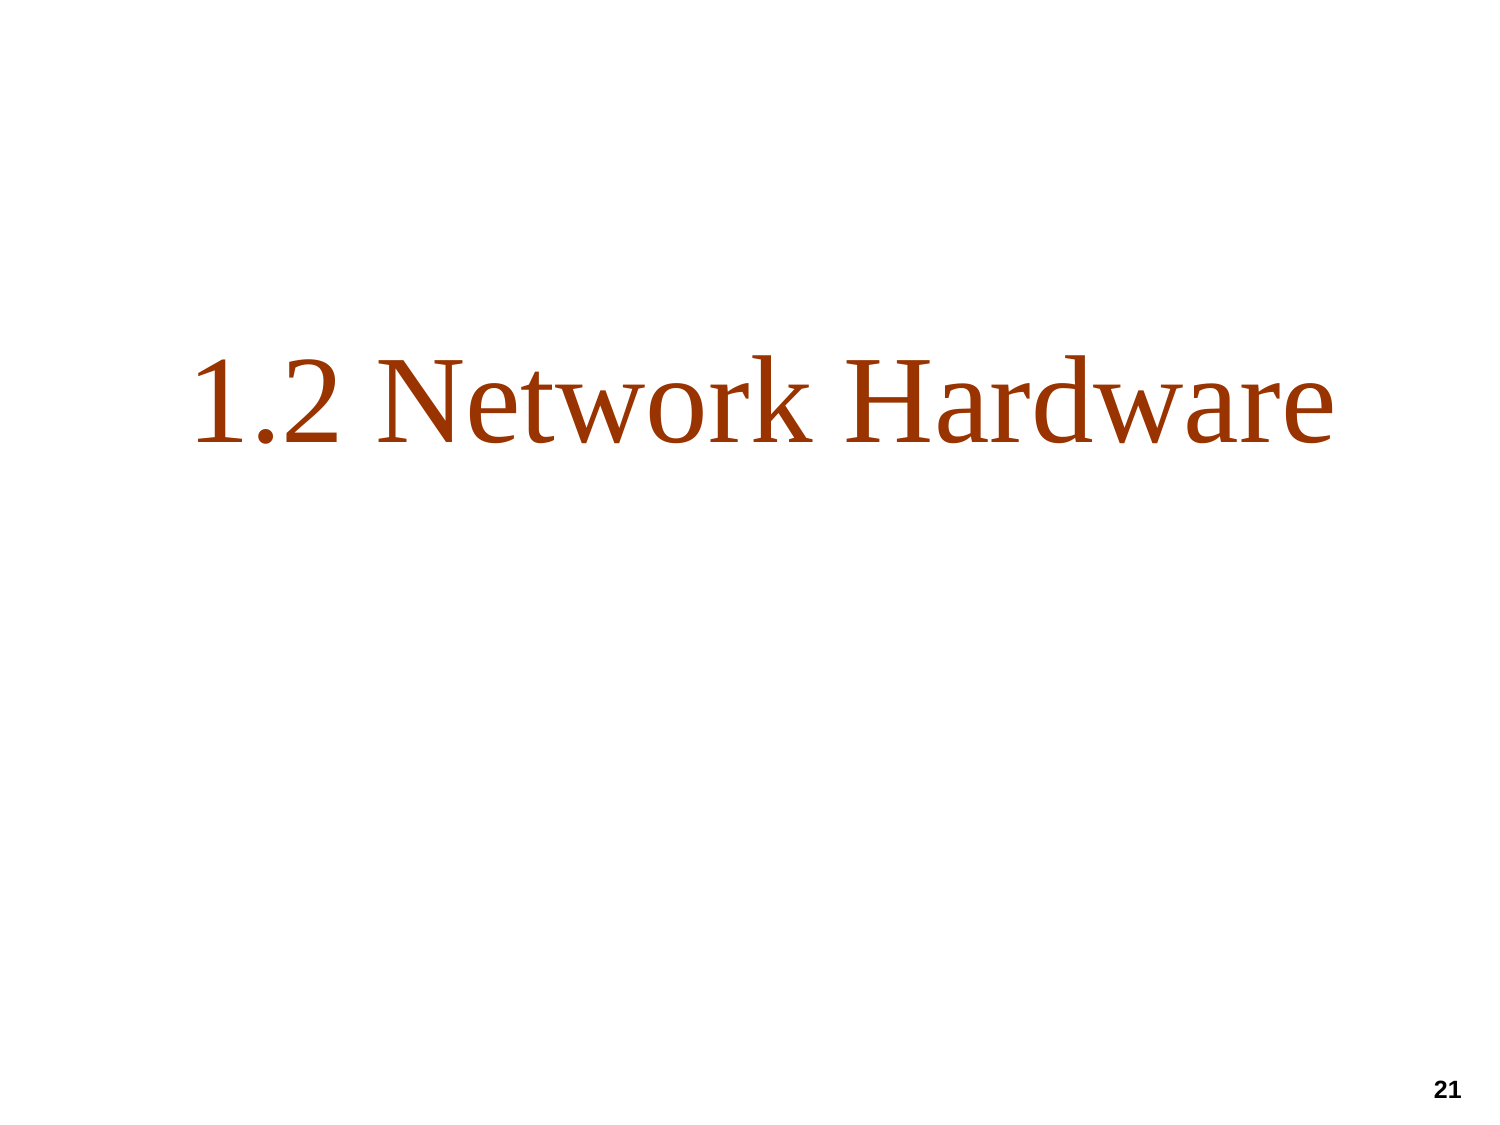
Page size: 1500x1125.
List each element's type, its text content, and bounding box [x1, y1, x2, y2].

subtitle 1.2 Network Hardware [59, 339, 1467, 816]
